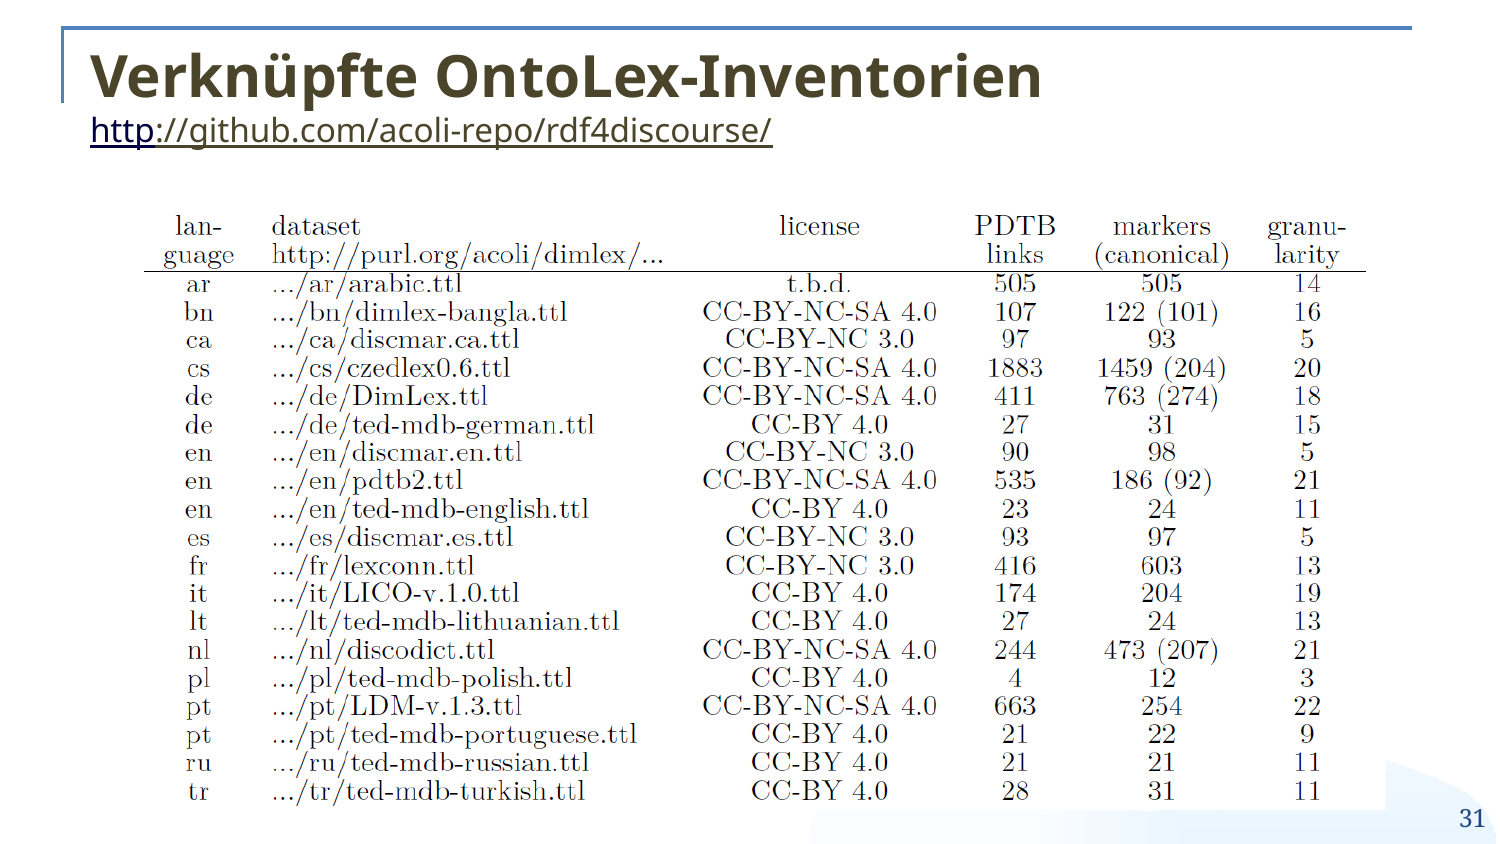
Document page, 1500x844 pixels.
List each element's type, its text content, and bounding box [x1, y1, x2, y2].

slide_number 31 [1151, 787, 1500, 844]
picture [137, 203, 1386, 810]
title Verknüpfte OntoLex-Inventorien http://github.com/acoli-repo/rdf4discourse/ [75, 32, 1425, 173]
